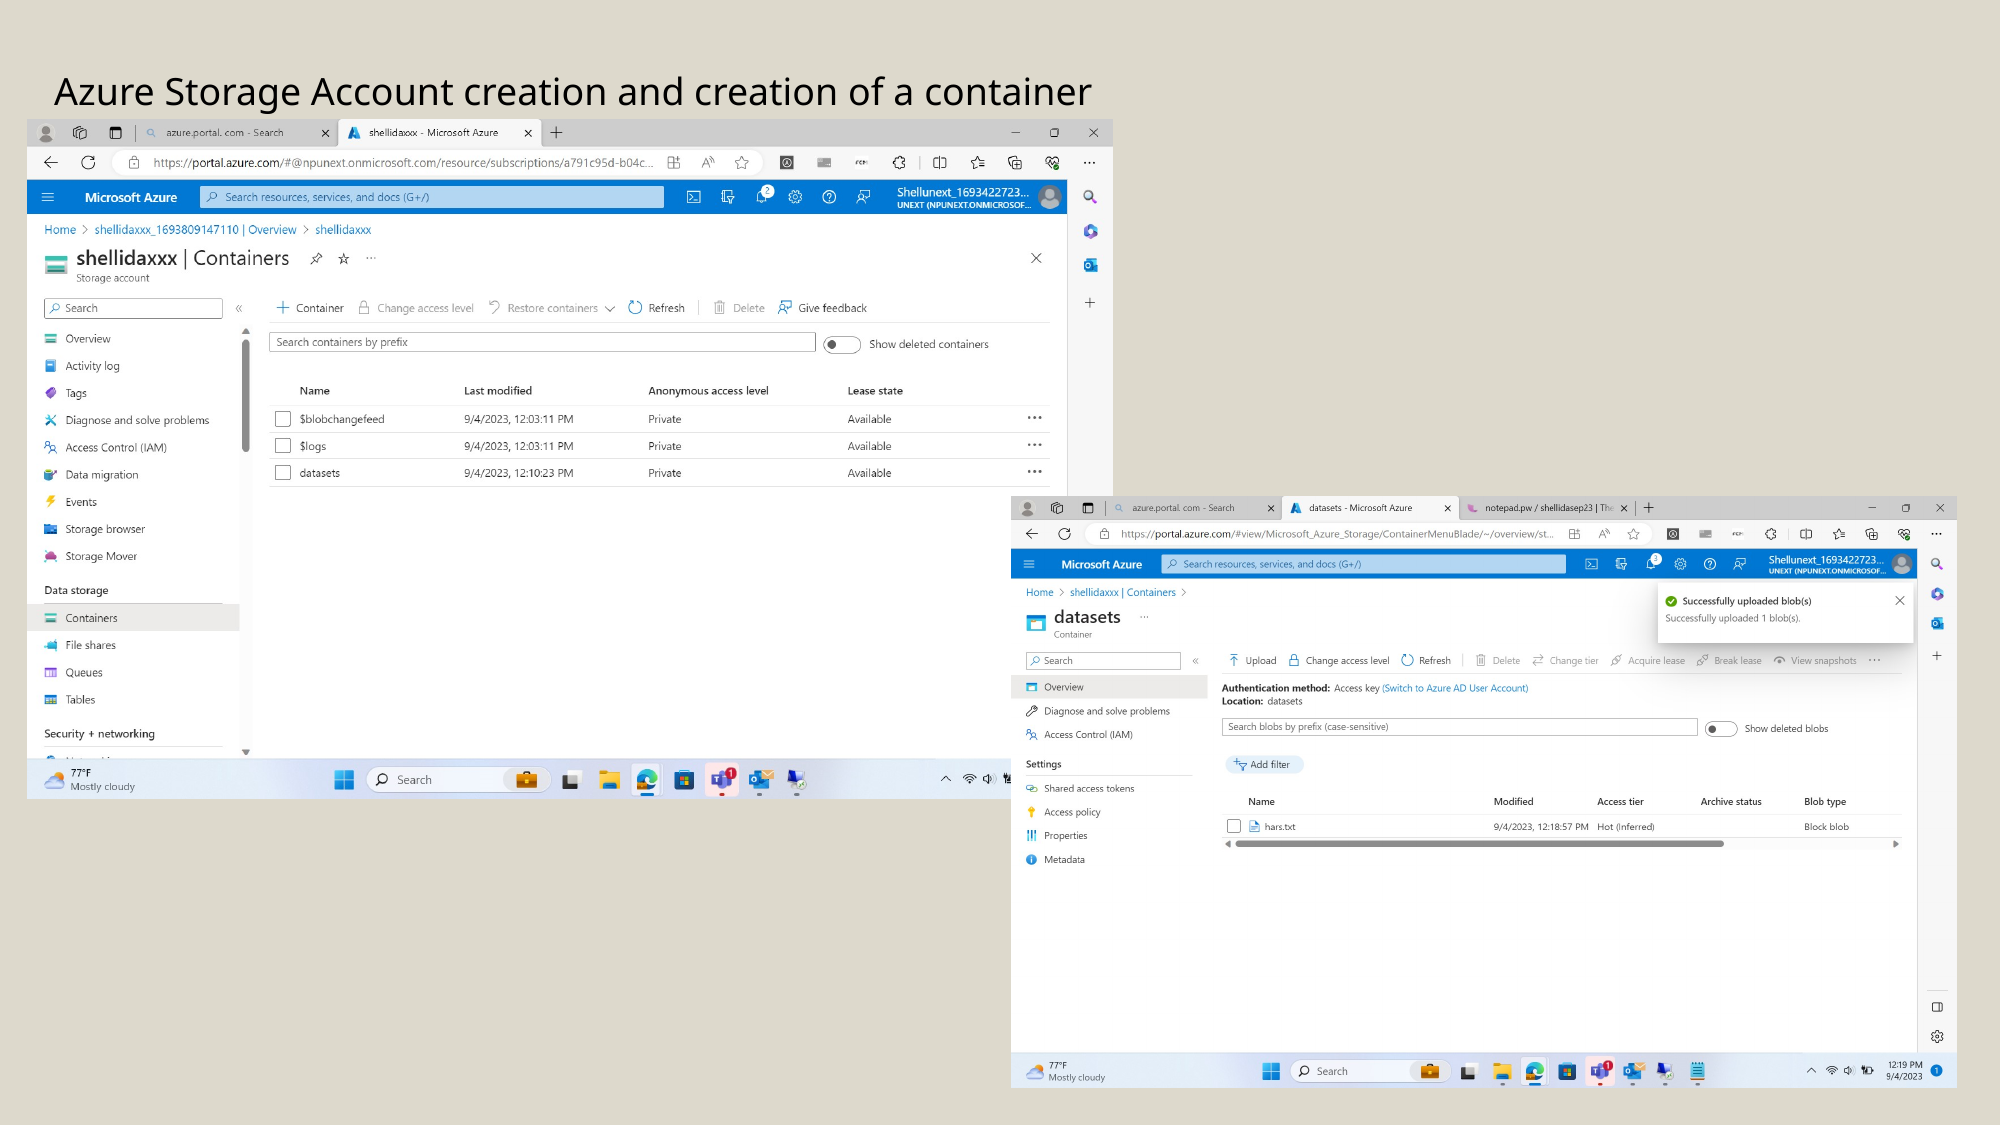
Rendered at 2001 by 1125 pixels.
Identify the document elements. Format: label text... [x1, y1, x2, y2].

picture [27, 119, 1957, 1088]
text_box Azure Storage Account creation and creation of a container [39, 38, 1863, 189]
